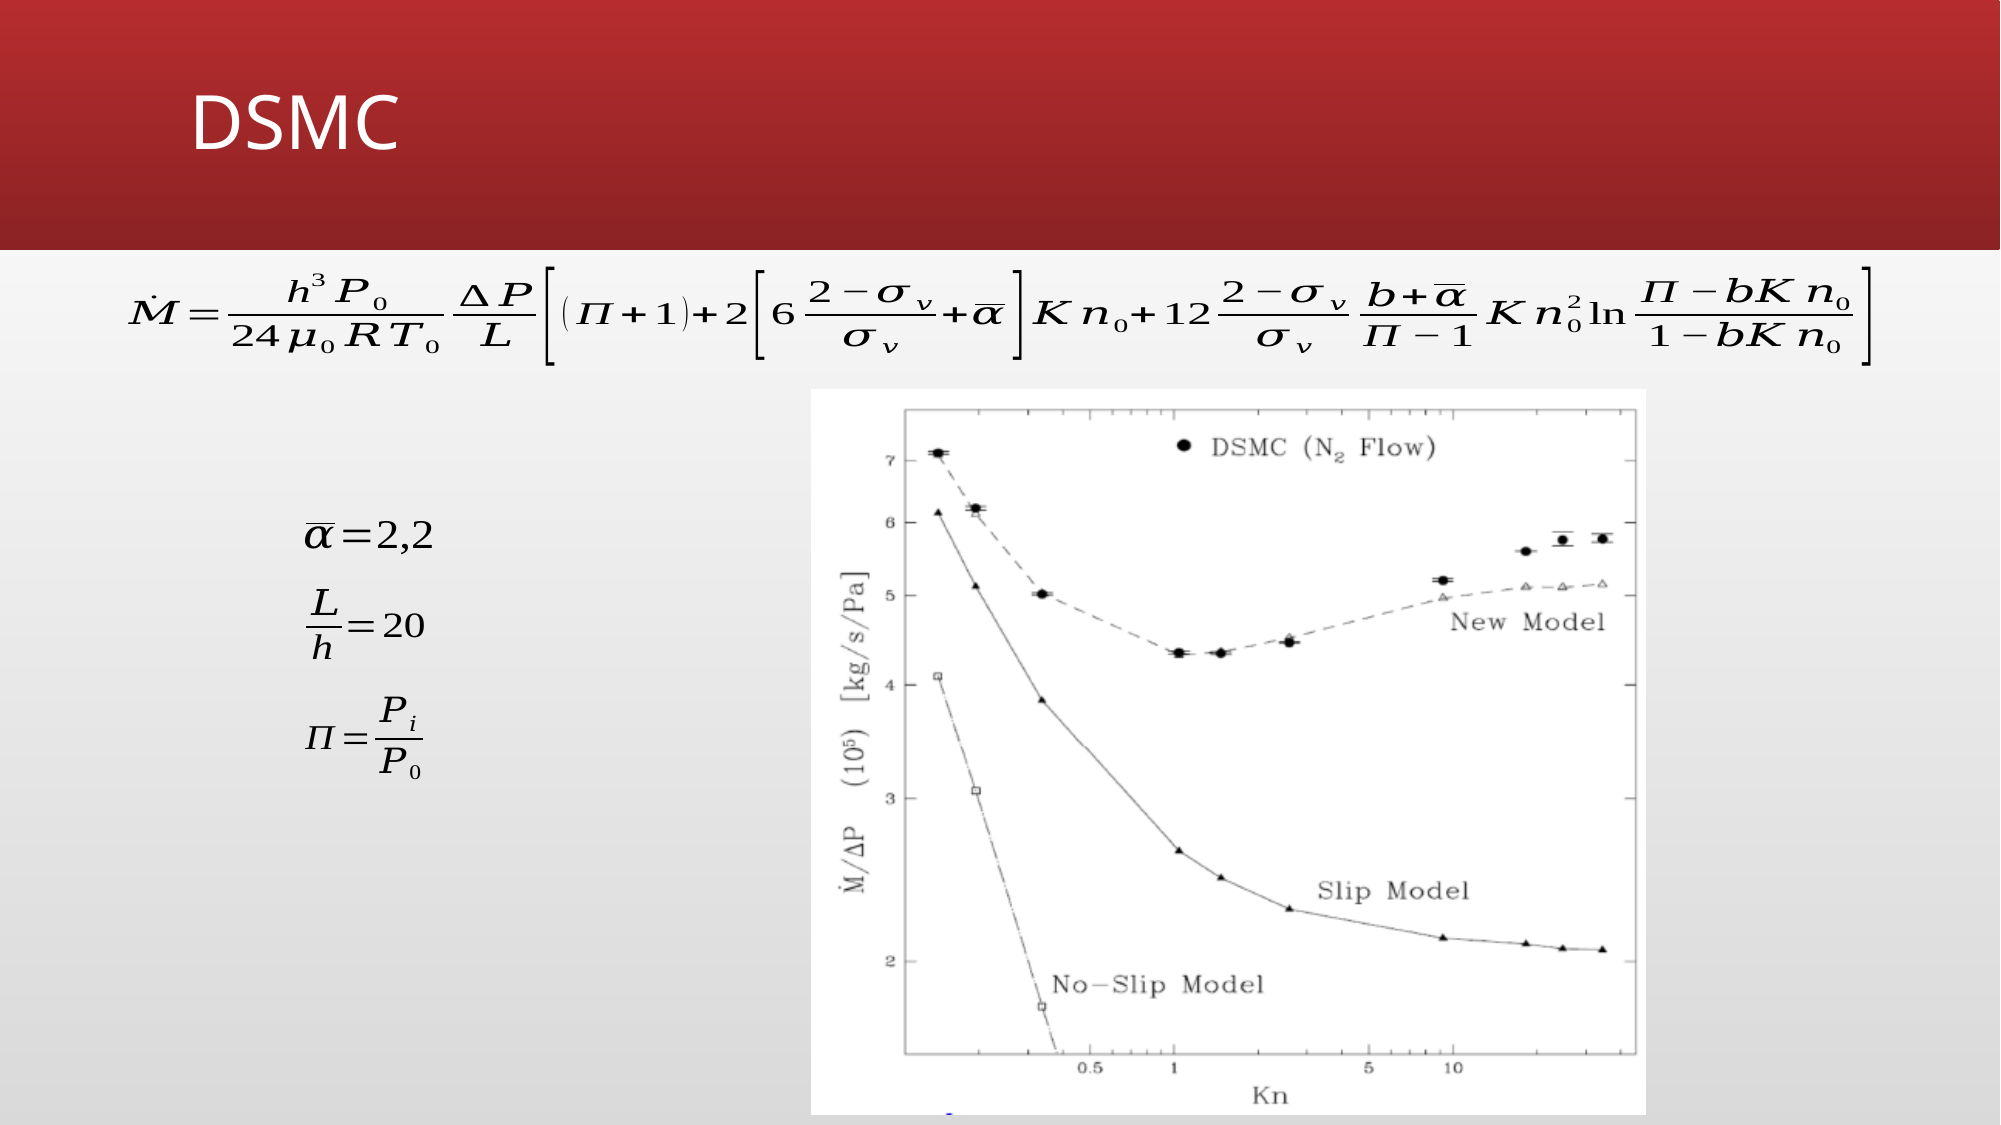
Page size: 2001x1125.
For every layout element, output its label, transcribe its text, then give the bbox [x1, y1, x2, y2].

title DSMC [174, 16, 1825, 234]
picture [810, 389, 1646, 1115]
